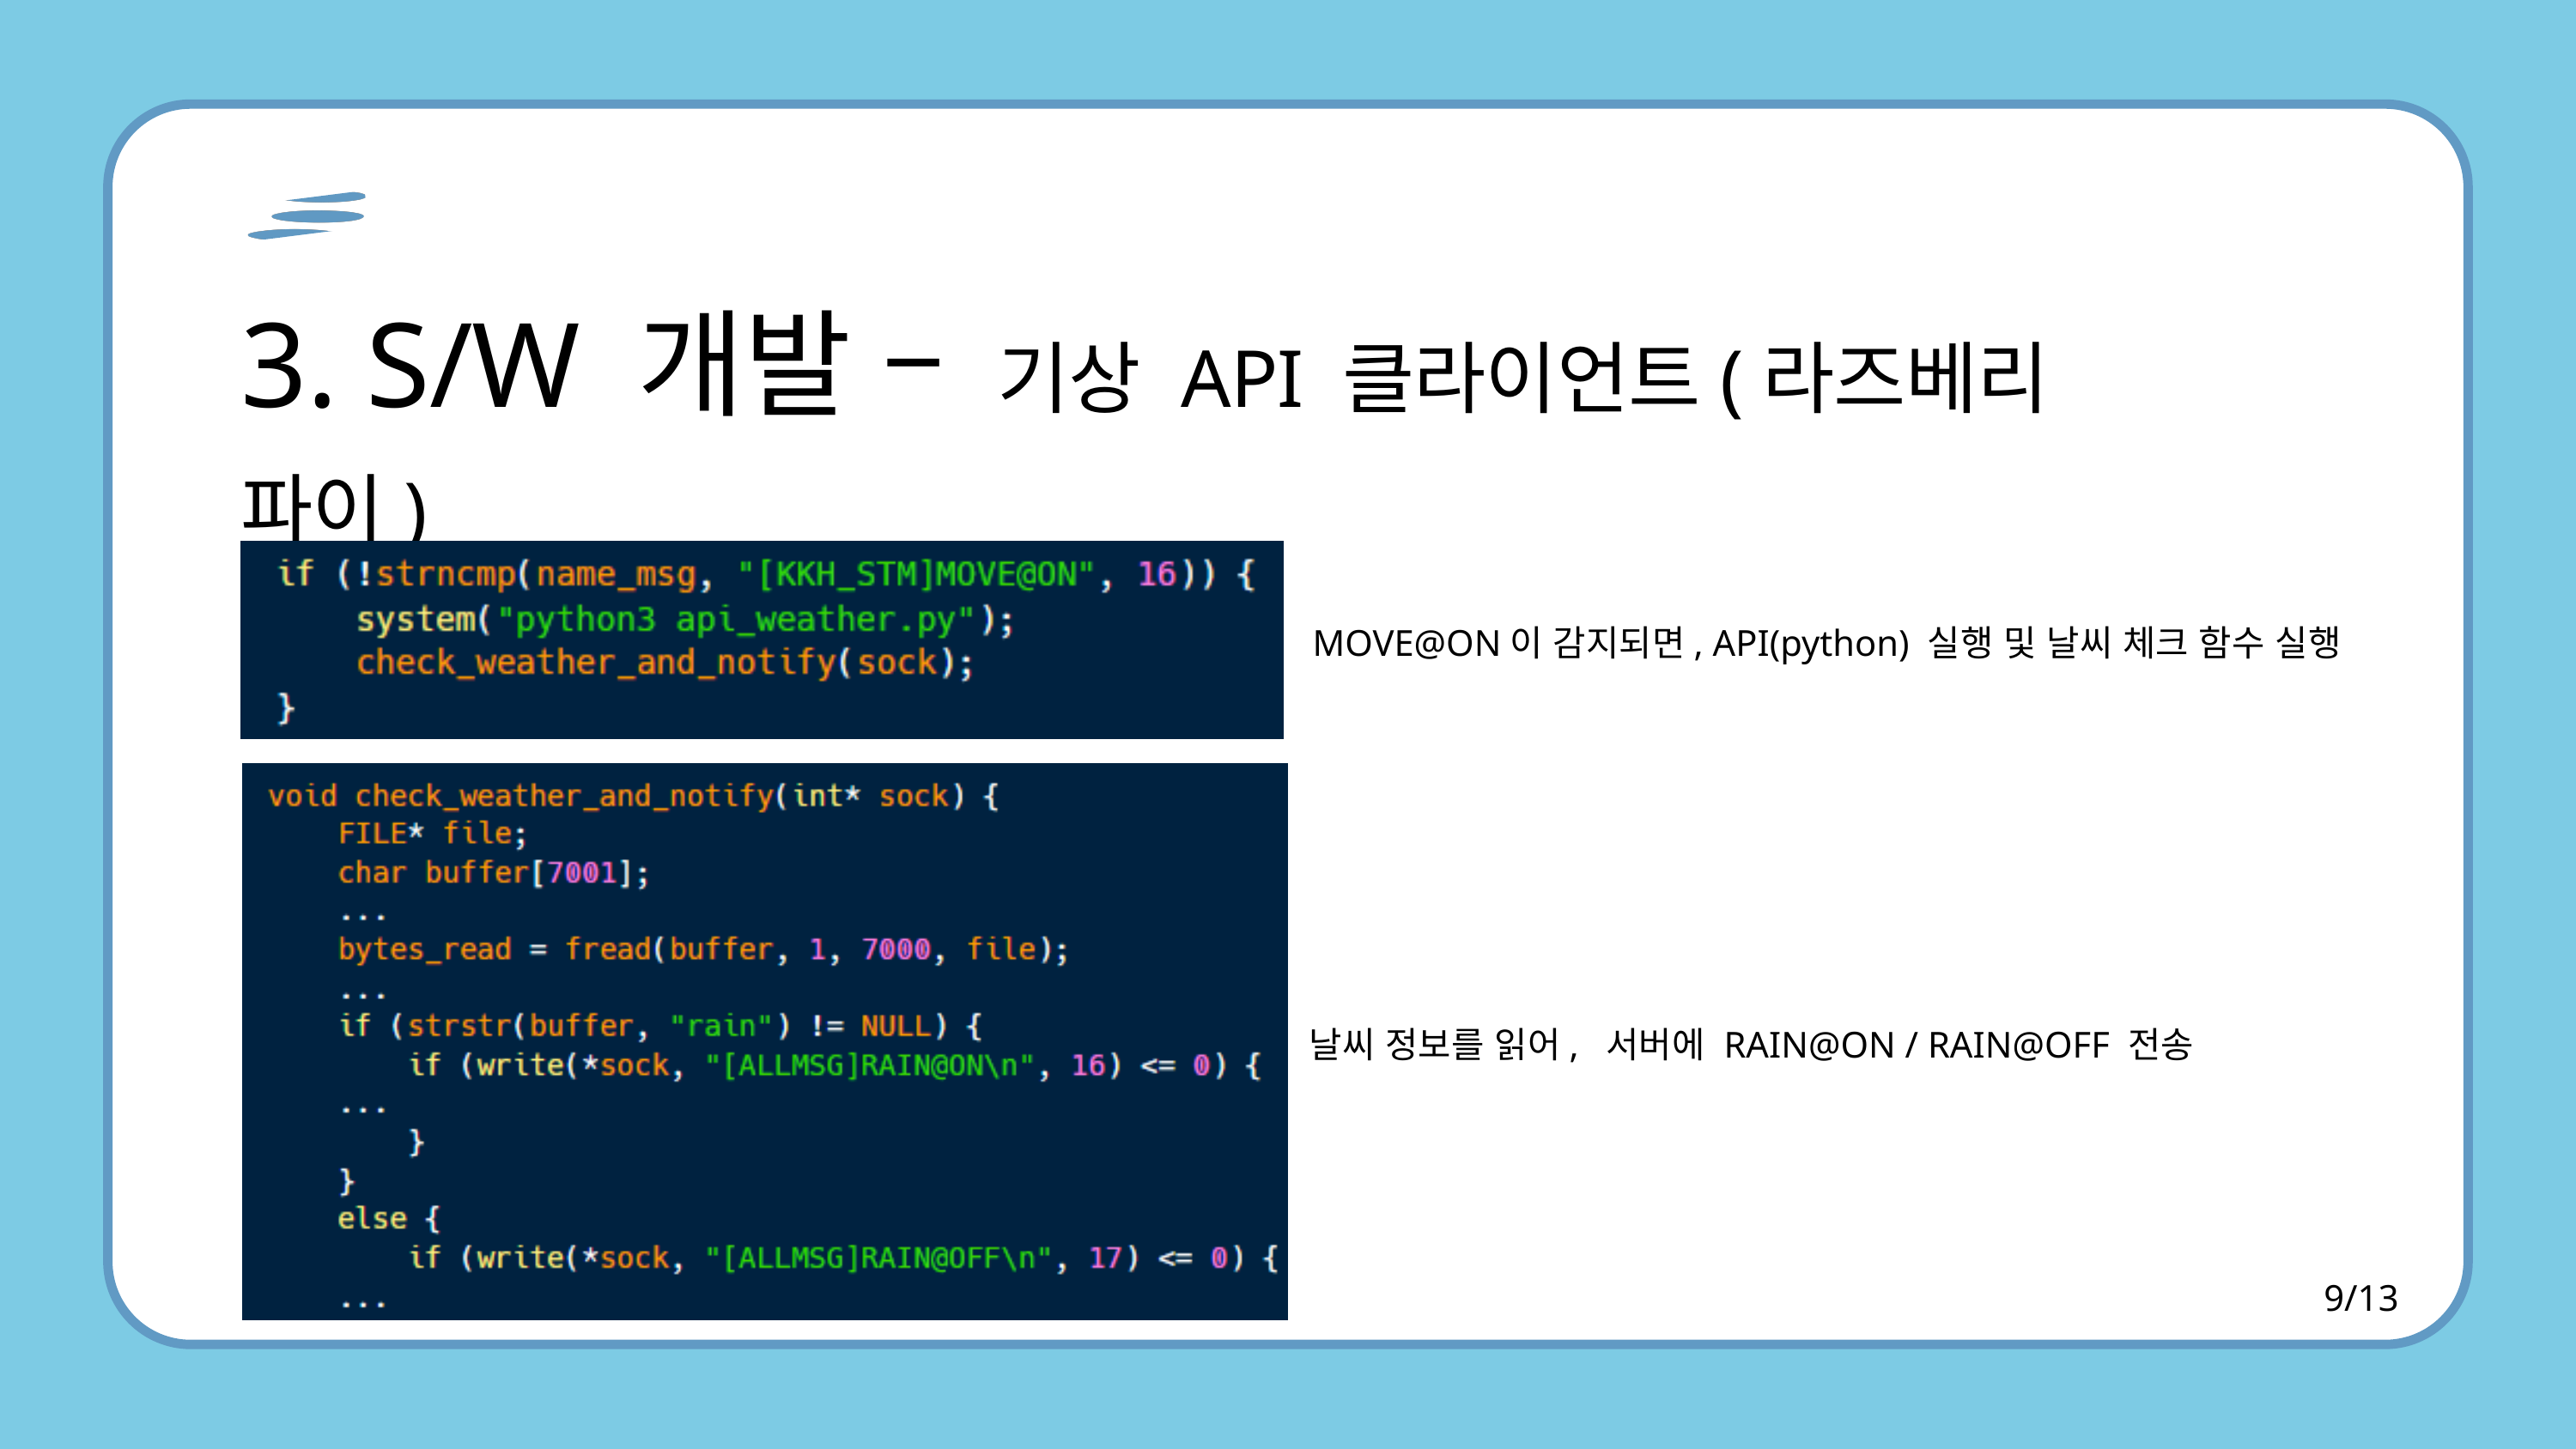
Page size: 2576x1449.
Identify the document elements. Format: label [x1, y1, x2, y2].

picture [240, 541, 1284, 739]
picture [242, 762, 1289, 1320]
text_box [107, 103, 2469, 1345]
